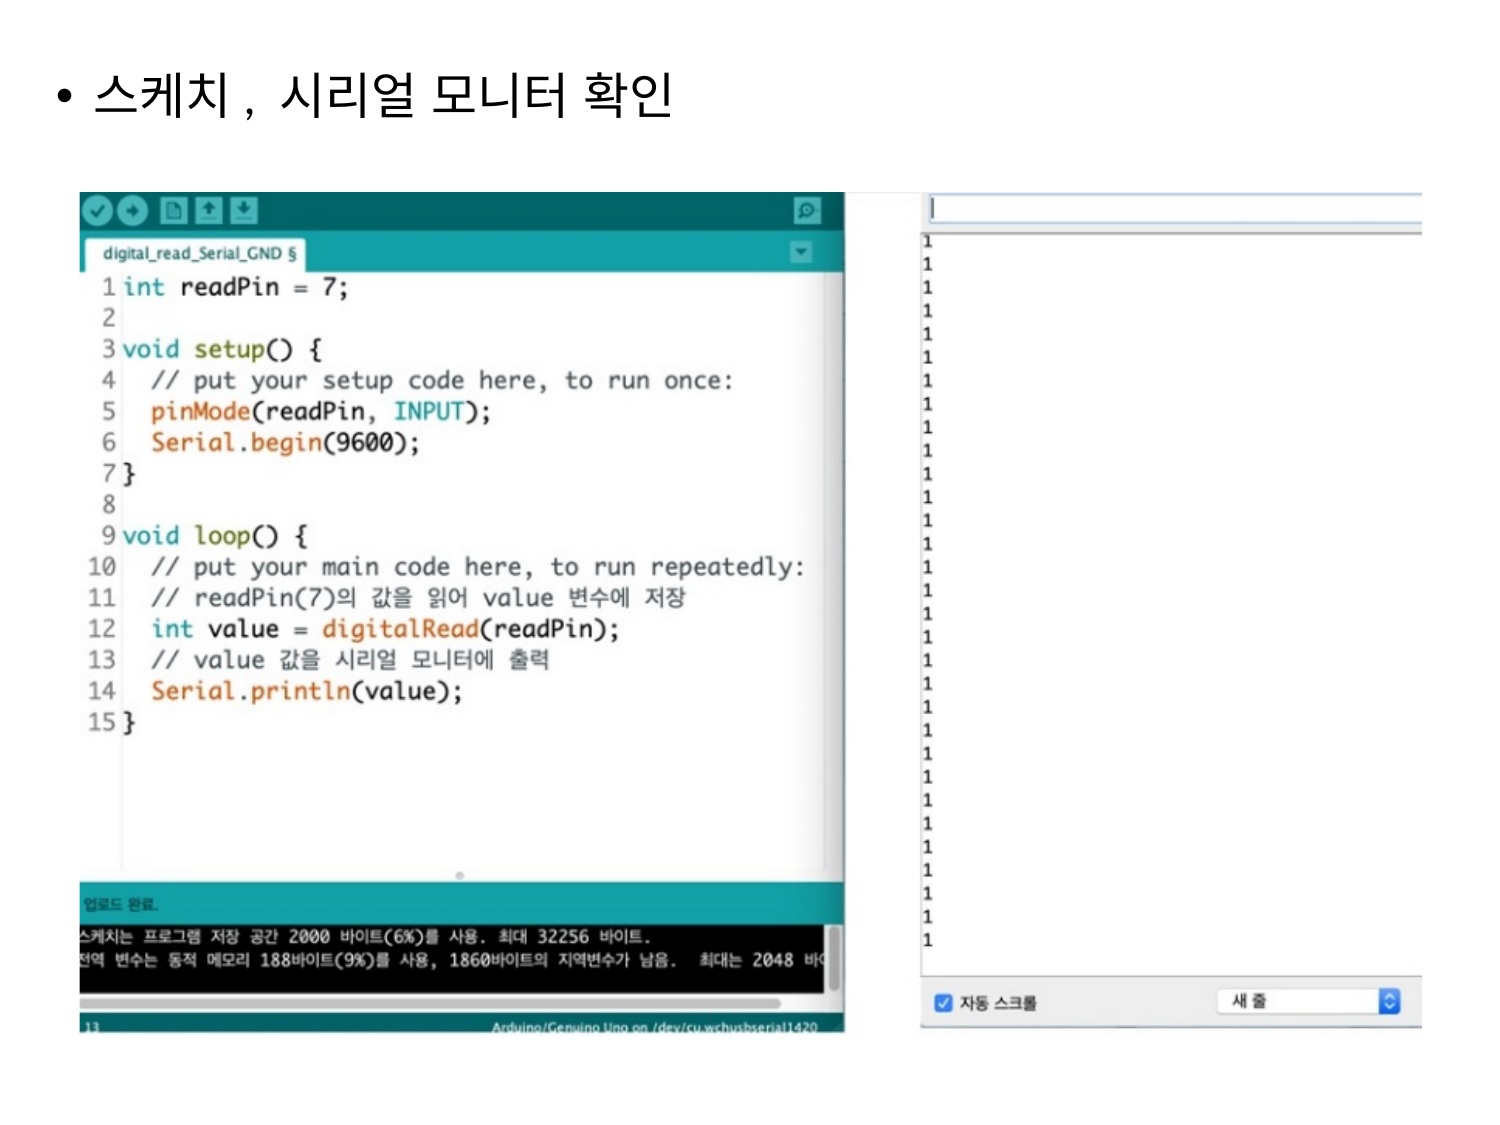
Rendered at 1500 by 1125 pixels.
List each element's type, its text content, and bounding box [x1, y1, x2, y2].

picture [79, 192, 1422, 1036]
text_box 스케치, 시리얼 모니터 확인 [0, 64, 1318, 217]
